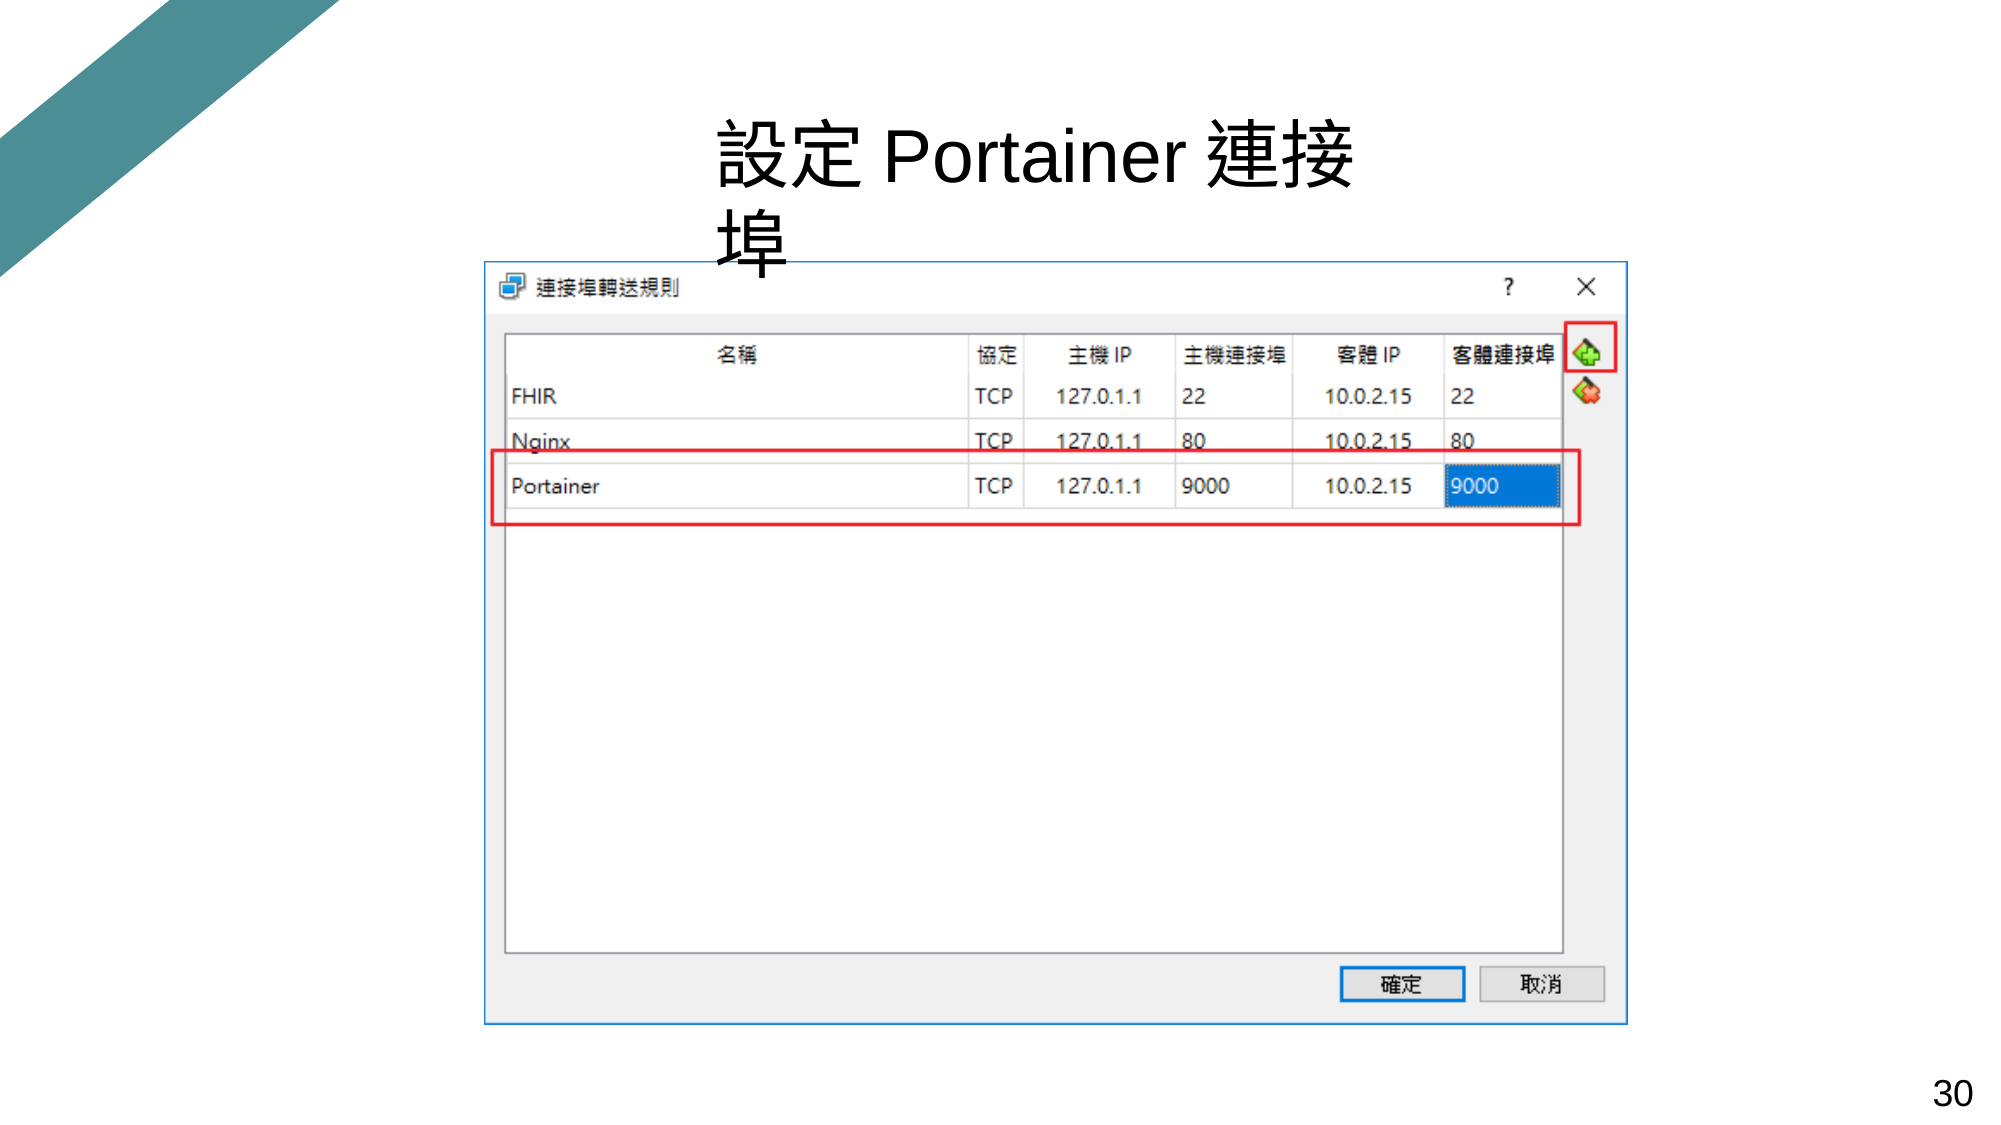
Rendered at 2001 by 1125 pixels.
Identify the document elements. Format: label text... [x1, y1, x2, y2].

picture [484, 261, 1629, 1025]
text_box 設定Portainer連接埠 [699, 100, 1413, 261]
text_box 30 [1917, 1061, 2000, 1125]
